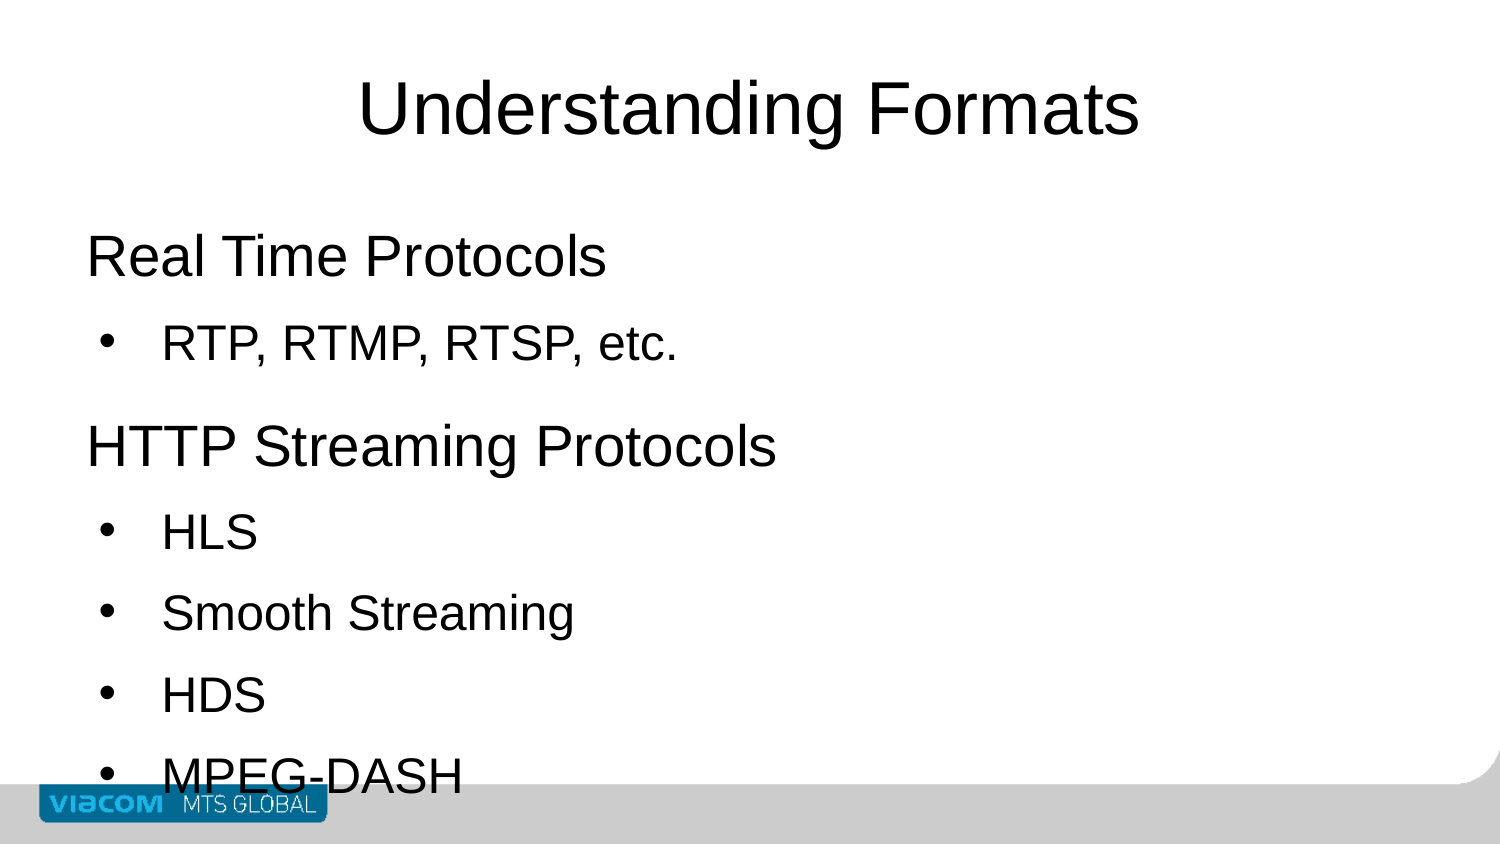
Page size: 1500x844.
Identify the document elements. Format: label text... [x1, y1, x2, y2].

list Real Time Protocols RTP, RTMP, RTSP, etc. HTTP Streaming Protocols HLS Smooth Streaming HDS MPEG-DASH [75, 196, 1425, 754]
title Understanding Formats [75, 33, 1425, 175]
picture [0, 0, 1500, 844]
